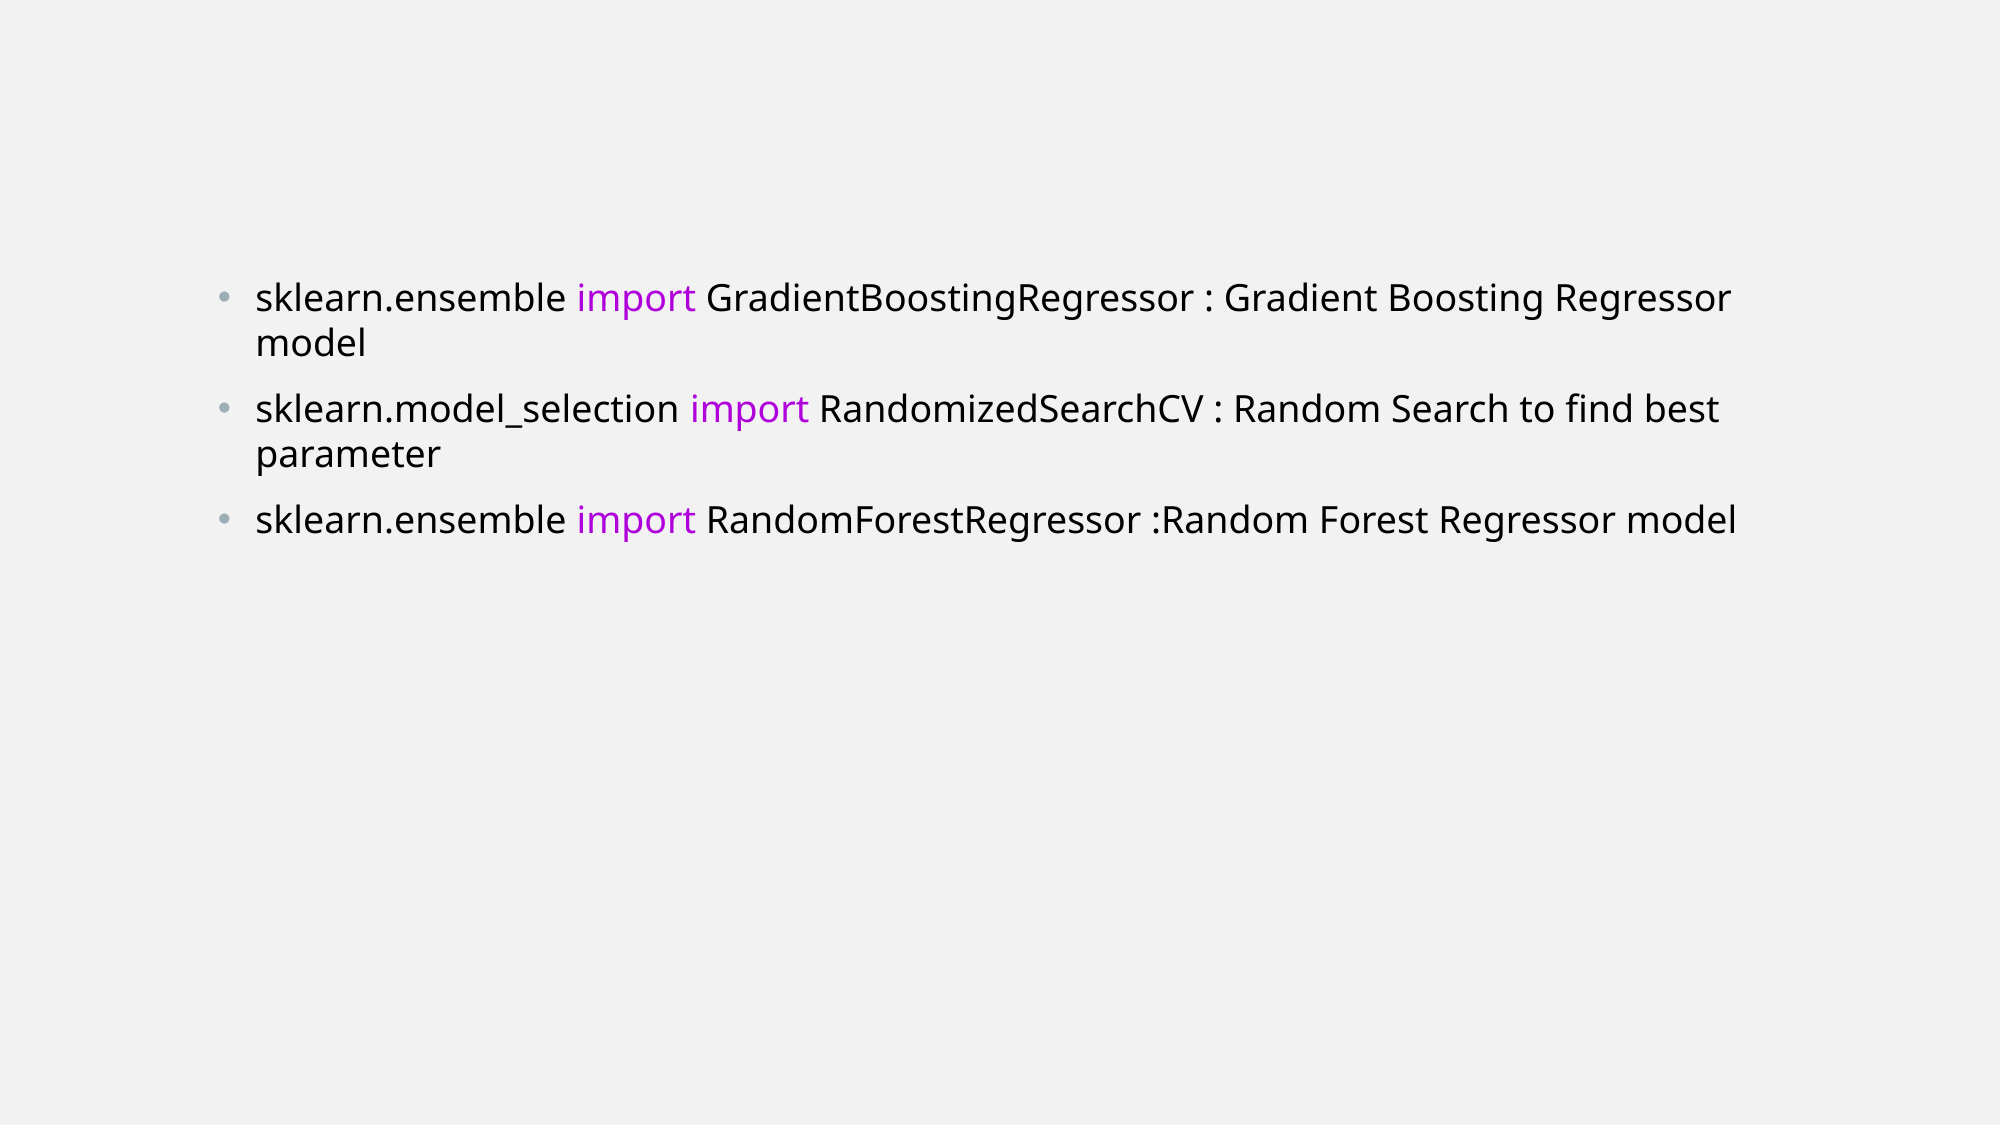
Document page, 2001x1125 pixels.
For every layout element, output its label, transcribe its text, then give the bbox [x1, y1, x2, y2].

list sklearn.ensemble import GradientBoostingRegressor : Gradient Boosting Regressor model sklearn.model_selection import RandomizedSearchCV : Random Search to find best parameter sklearn.ensemble import RandomForestRegressor :Random Forest Regressor model [202, 266, 1787, 942]
